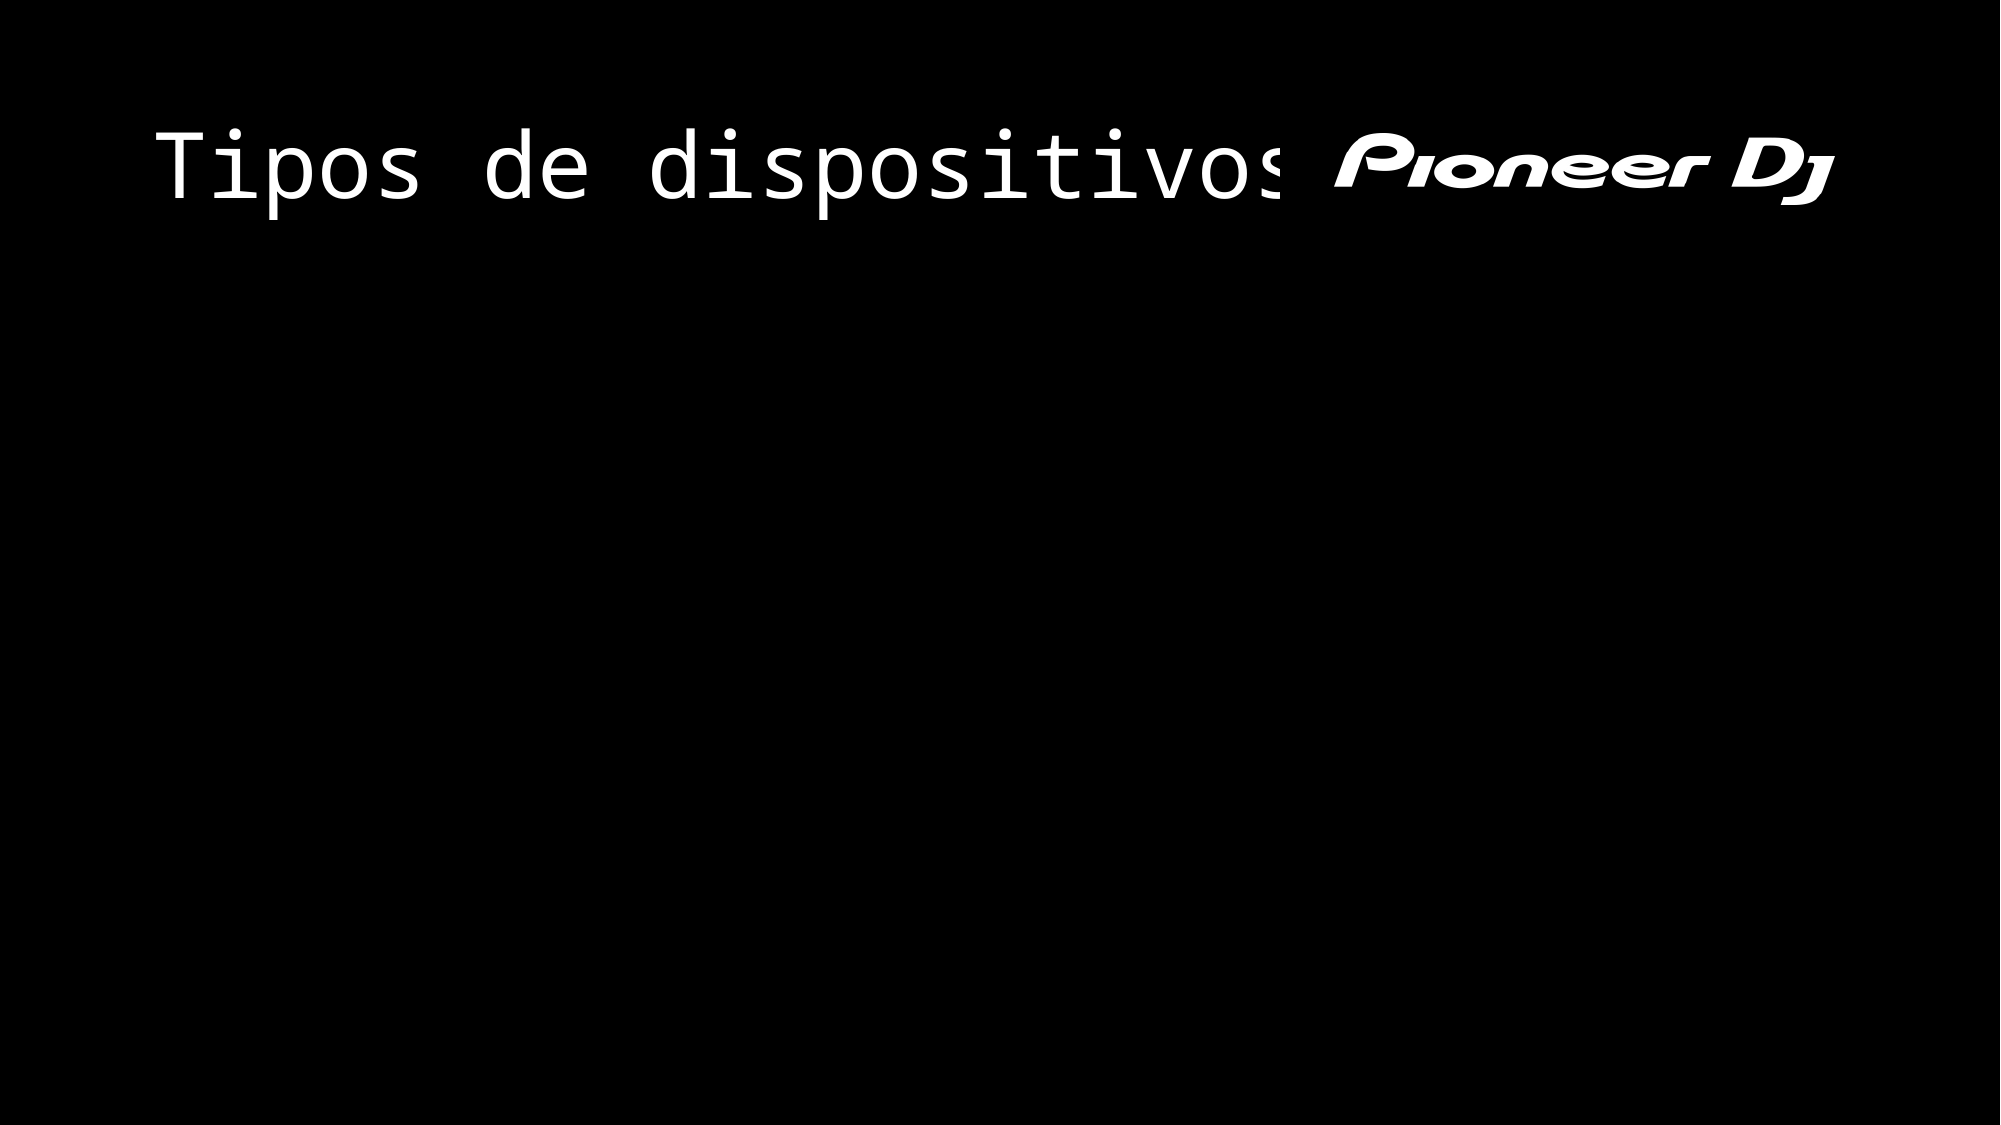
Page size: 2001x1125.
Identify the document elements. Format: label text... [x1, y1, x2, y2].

title Tipos de dispositivos [137, 59, 1863, 278]
picture [1280, 80, 1888, 257]
